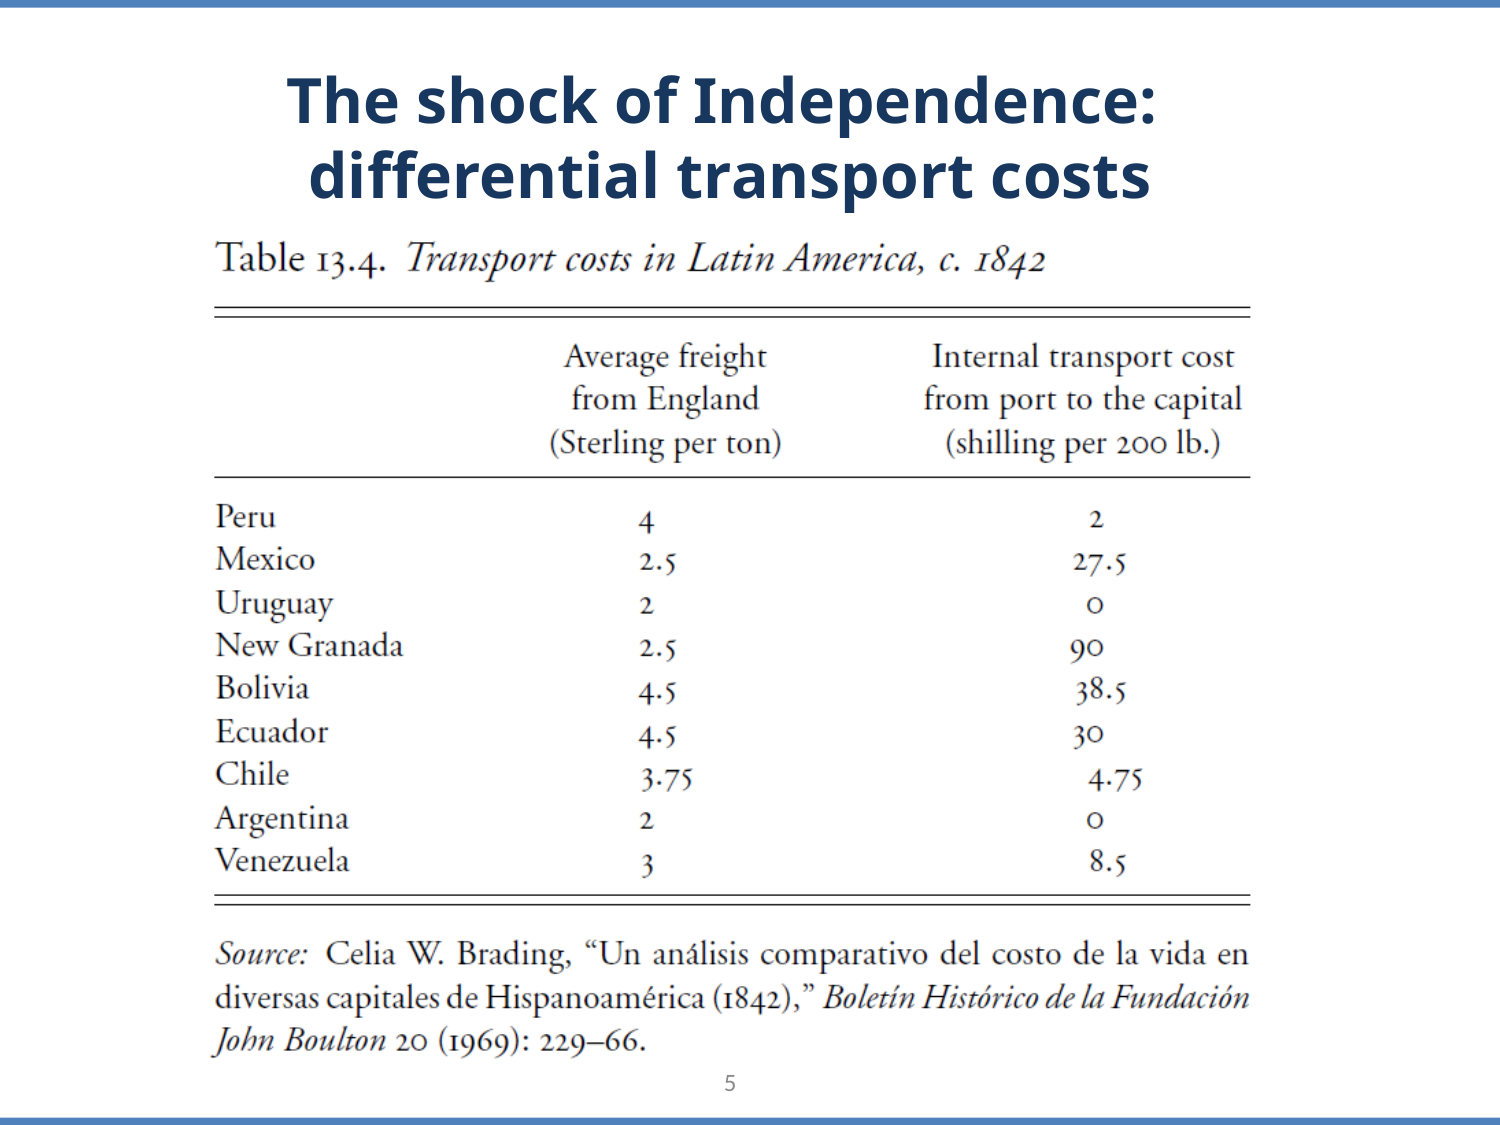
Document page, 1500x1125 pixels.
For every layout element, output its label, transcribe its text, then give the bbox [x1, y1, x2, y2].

title The shock of Independence: differential transport costs [55, 75, 1406, 197]
slide_number 5 [690, 1078, 770, 1117]
picture [172, 237, 1367, 1070]
